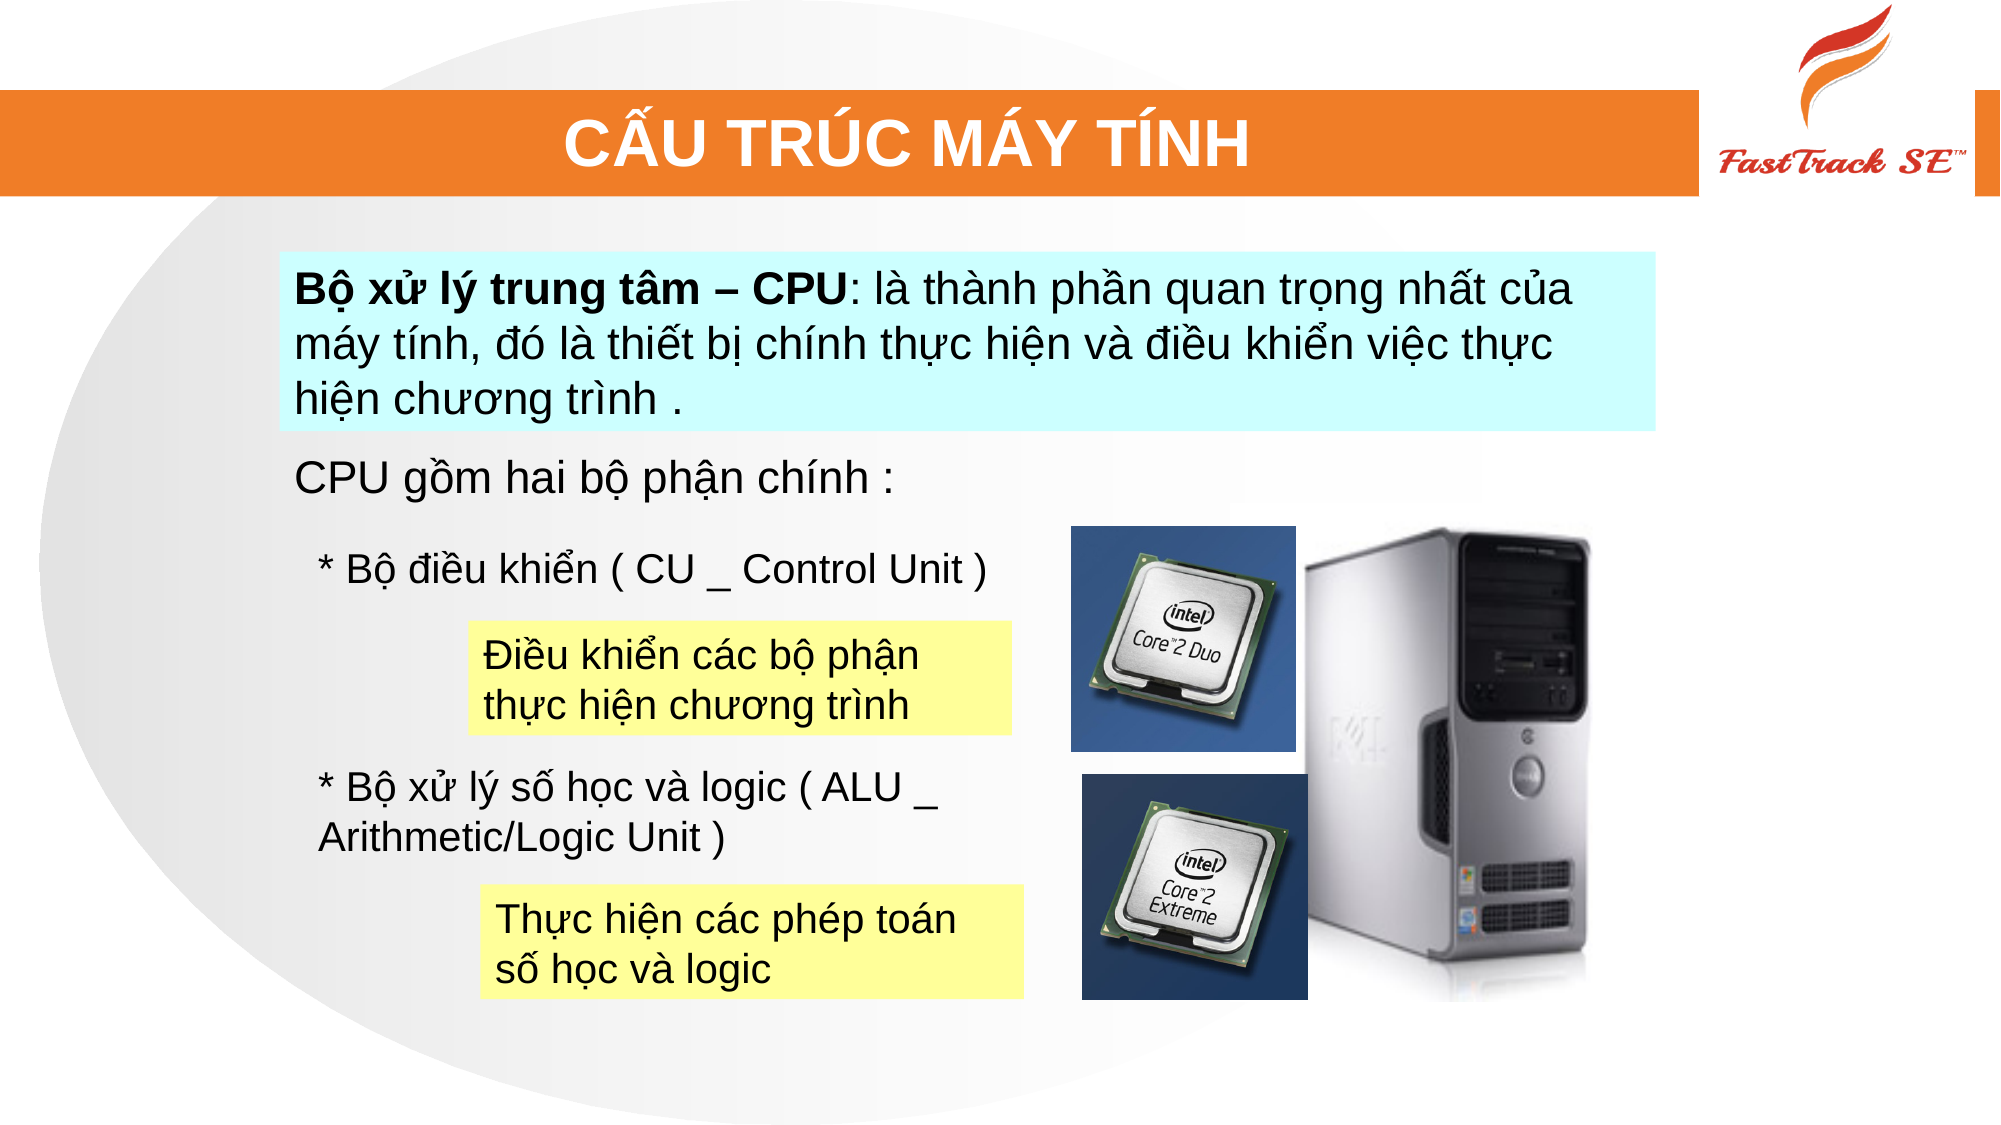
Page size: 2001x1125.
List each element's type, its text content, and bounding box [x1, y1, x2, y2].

picture [1070, 503, 1662, 1003]
text_box * Bộ điều khiển ( CU _ Control Unit ) [303, 534, 1065, 600]
text_box CẤU TRÚC MÁY TÍNH [249, 99, 1567, 180]
text_box * Bộ xử lý số học và logic ( ALU _ Arithmetic/Logic Unit ) [303, 752, 1071, 868]
text_box CPU gồm hai bộ phận chính : [279, 440, 995, 510]
picture [1700, 0, 1975, 192]
text_box Điều khiển các bộ phận thực hiện chương trình [468, 620, 1012, 736]
text_box Thực hiện các phép toán số học và logic [480, 884, 1024, 1000]
text_box Bộ xử lý trung tâm – CPU: là thành phần quan trọng nhất của máy tính, đó là thiết bị chính thực hiện và điều khiển việc thực hiện chương trình . [279, 251, 1656, 432]
